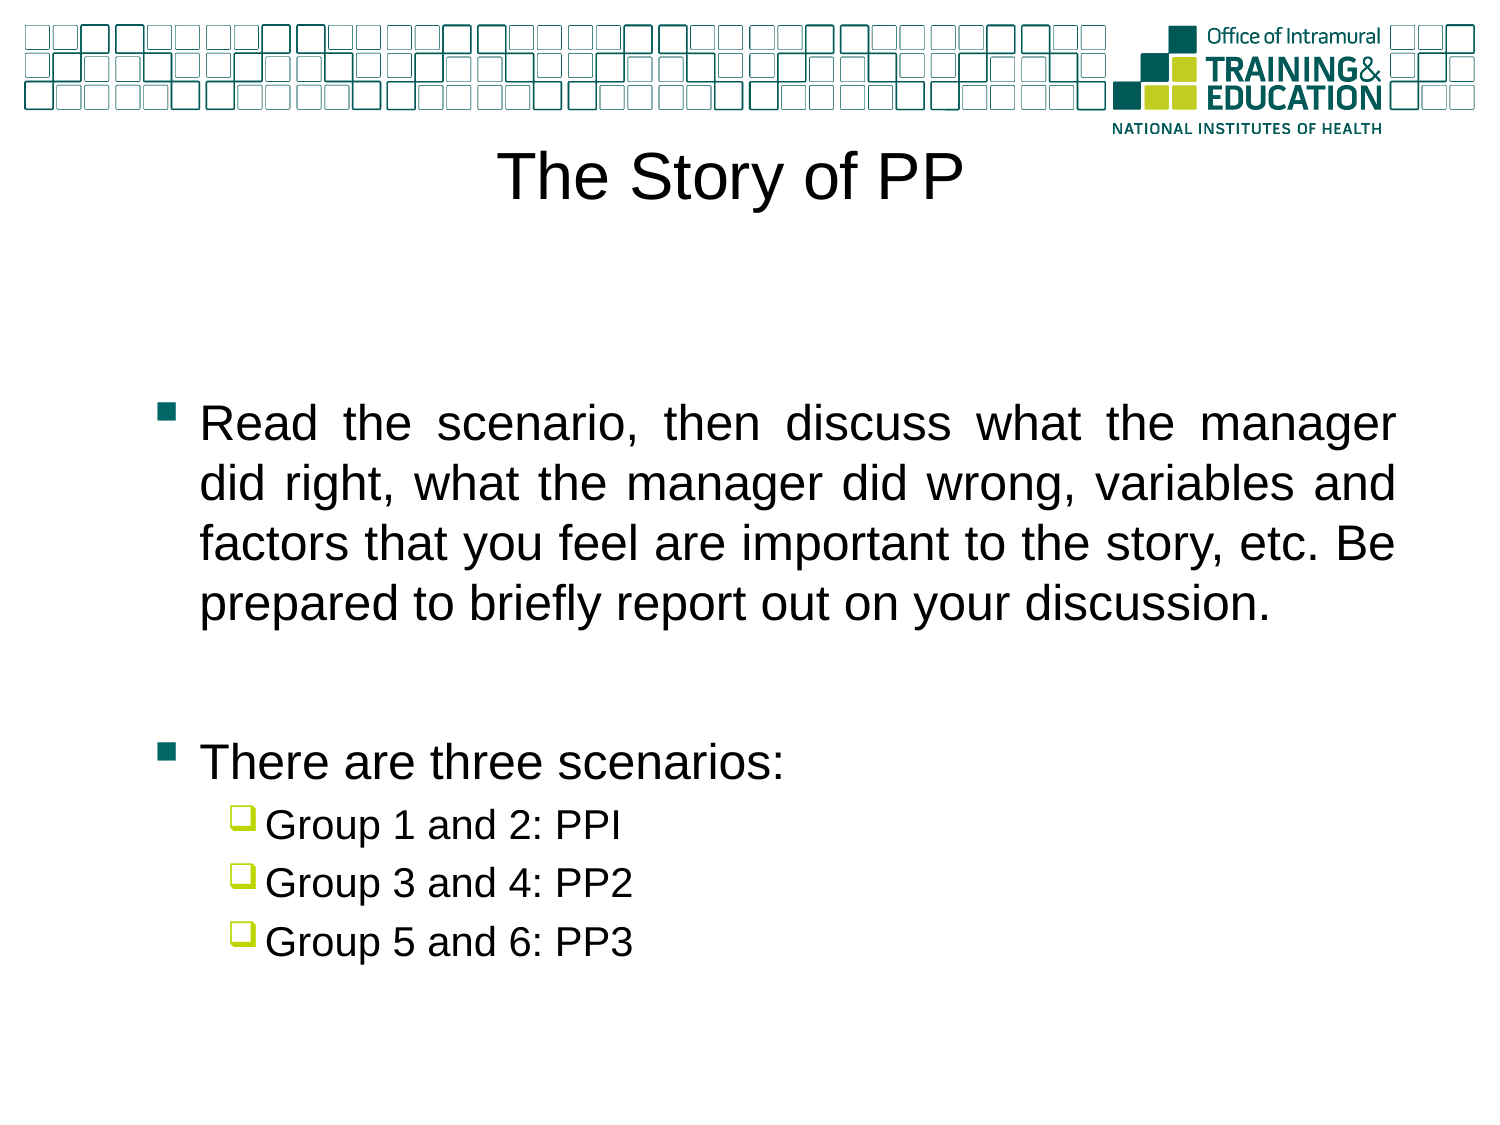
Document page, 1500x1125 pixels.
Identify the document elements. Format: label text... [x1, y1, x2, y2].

list Read the scenario, then discuss what the manager did right, what the manager did wrong, variables and factors that you feel are important to the story, etc. Be prepared to briefly report out on your discussion. There are three scenarios: Group 1 and 2: PPI Group 3 and 4: PP2 Group 5 and 6: PP3 [62, 312, 1413, 850]
picture [24, 24, 1475, 134]
title The Story of PP [37, 125, 1425, 288]
